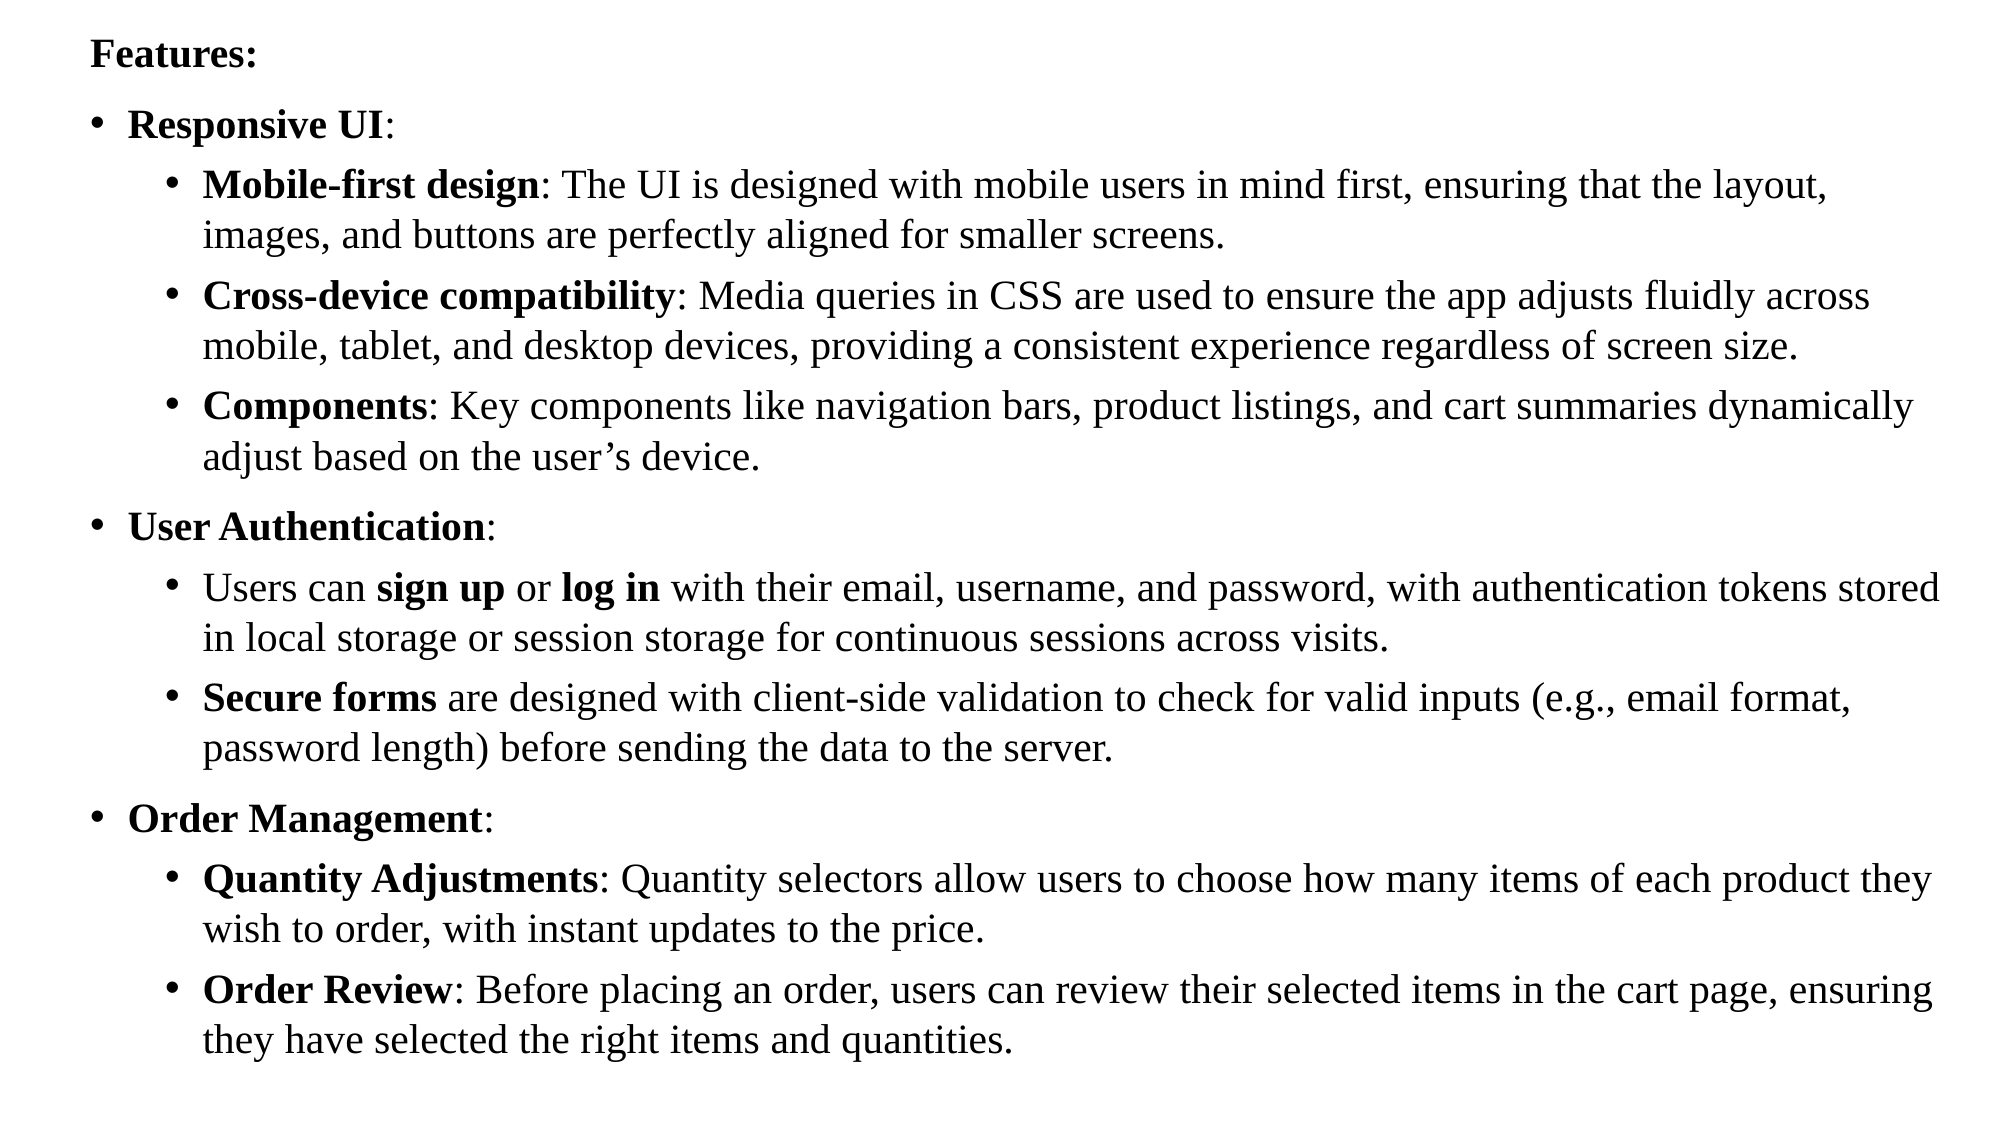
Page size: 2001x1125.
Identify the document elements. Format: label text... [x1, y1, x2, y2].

list Features: Responsive UI: Mobile-first design: The UI is designed with mobile users in mind first, ensuring that the layout, images, and buttons are perfectly aligned for smaller screens. Cross-device compatibility: Media queries in CSS are used to ensure the app adjusts fluidly across mobile, tablet, and desktop devices, providing a consistent experience regardless of screen size. Components: Key components like navigation bars, product listings, and cart summaries dynamically adjust based on the user’s device. User Authentication: Users can sign up or log in with their email, username, and password, with authentication tokens stored in local storage or session storage for continuous sessions across visits. Secure forms are designed with client-side validation to check for valid inputs (e.g., email format, password length) before sending the data to the server. Order Management: Quantity Adjustments: Quantity selectors allow users to choose how many items of each product they wish to order, with instant updates to the price. Order Review: Before placing an order, users can review their selected items in the cart page, ensuring they have selected the right items and quantities. [75, 18, 1958, 1111]
